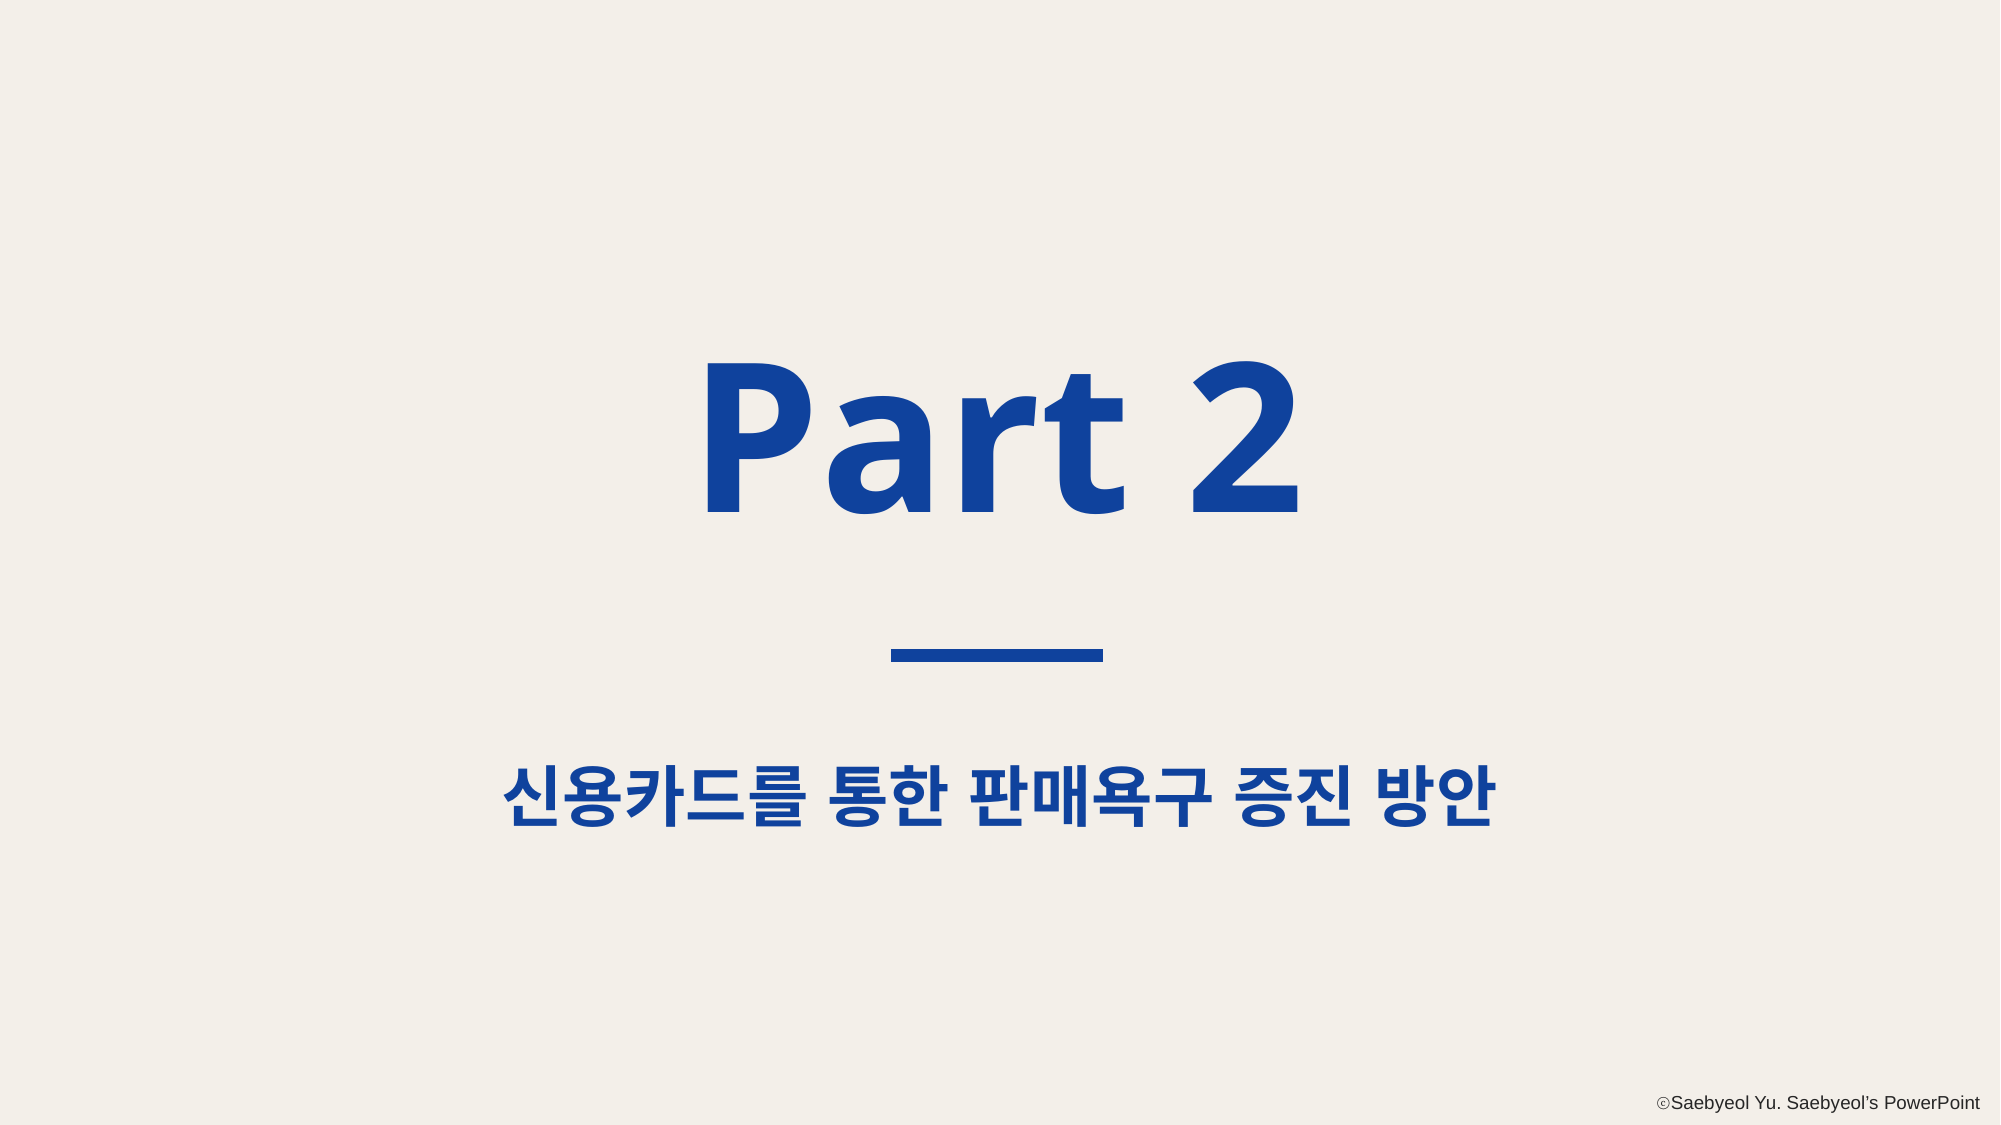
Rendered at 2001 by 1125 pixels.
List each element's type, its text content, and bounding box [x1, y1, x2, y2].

text_box 신용카드를 통한 판매욕구 증진 방안 [259, 747, 1741, 843]
text_box Part 2 [674, 296, 1319, 562]
